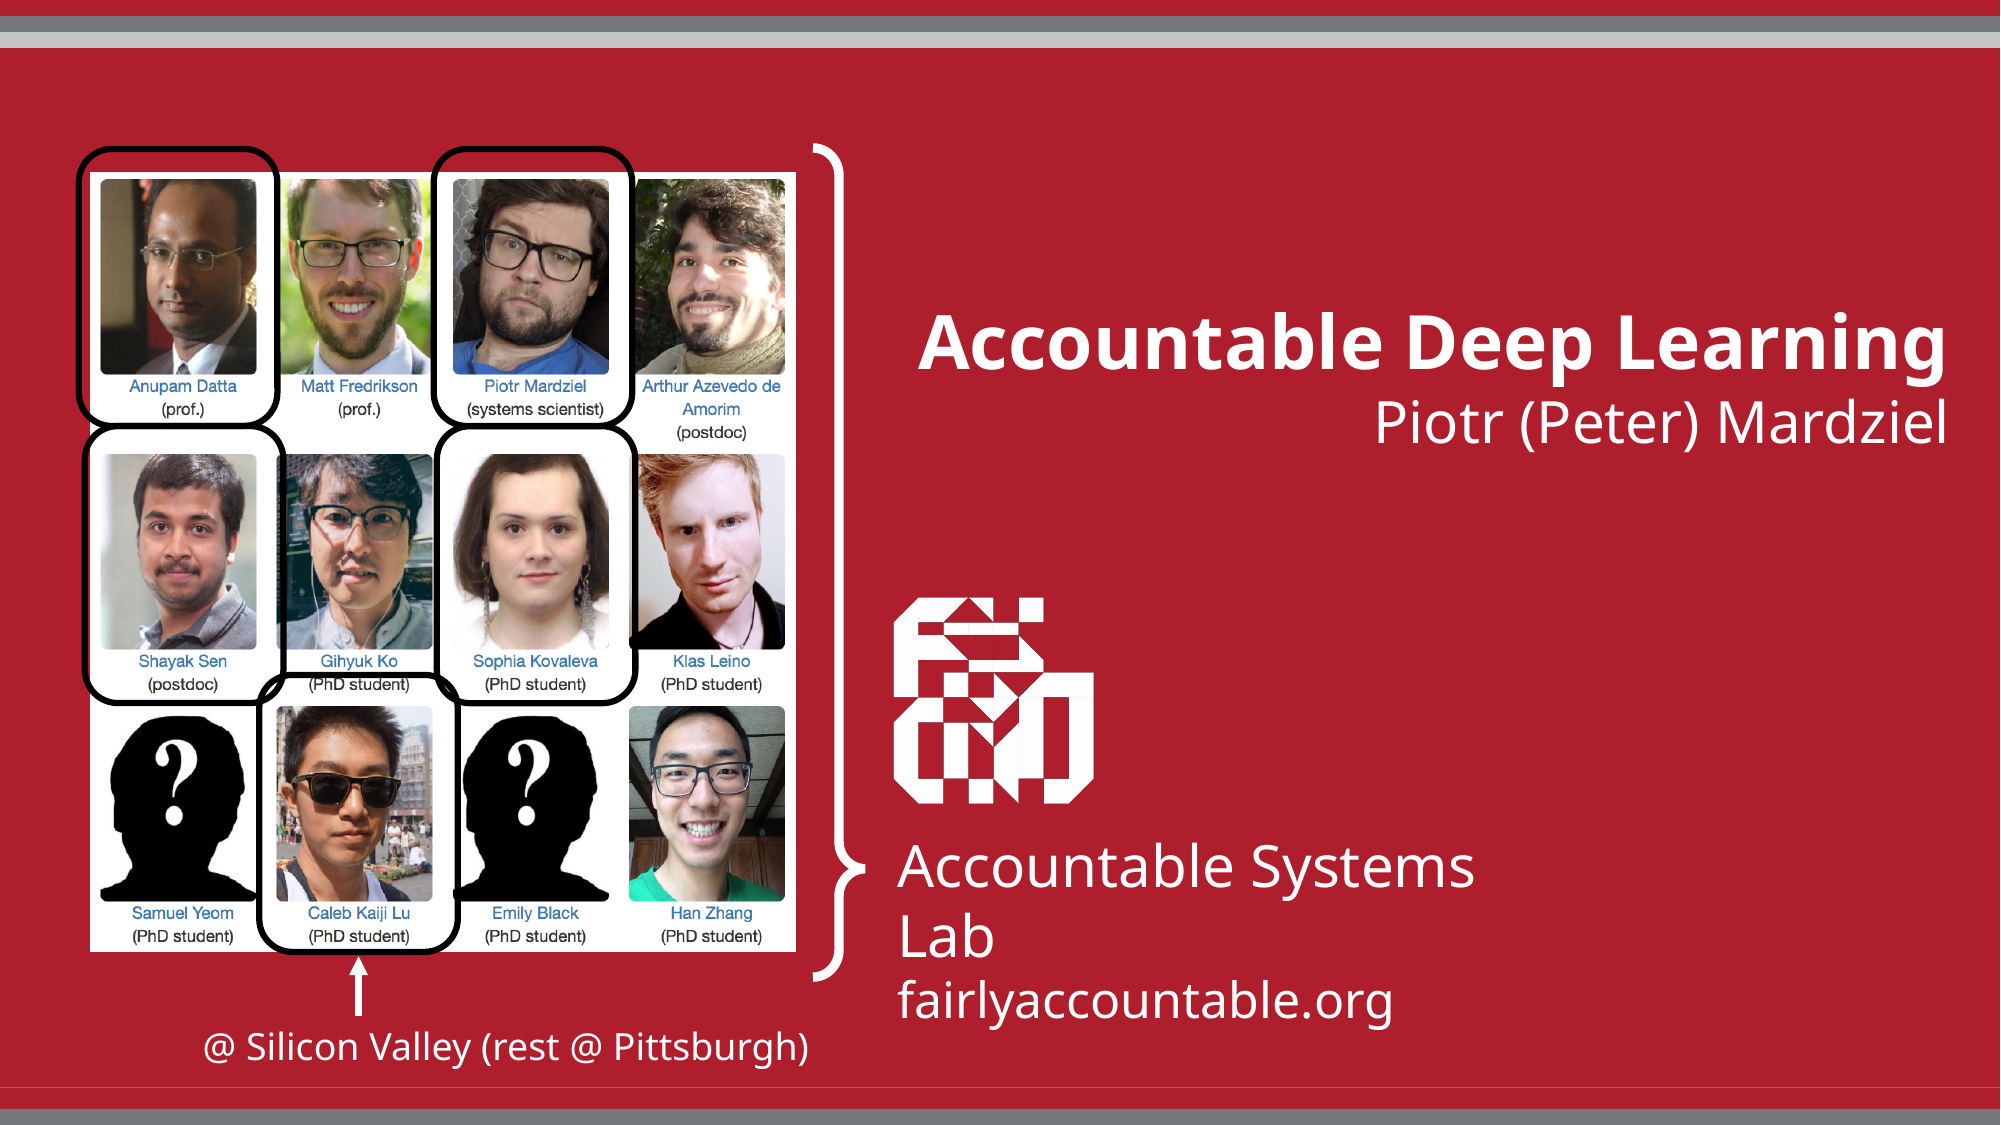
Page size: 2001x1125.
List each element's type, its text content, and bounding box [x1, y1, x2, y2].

text_box [83, 441, 89, 688]
picture [888, 592, 1099, 809]
text_box Accountable Deep Learning Piotr (Peter) Mardziel [903, 287, 1965, 533]
text_box [812, 147, 866, 978]
picture [89, 172, 796, 952]
text_box Accountable Systems Lab fairlyaccountable.org [882, 821, 1518, 1037]
text_box [434, 147, 632, 172]
text_box @ Silicon Valley (rest @ Pittsburgh) [187, 1015, 825, 1076]
text_box [77, 147, 277, 419]
